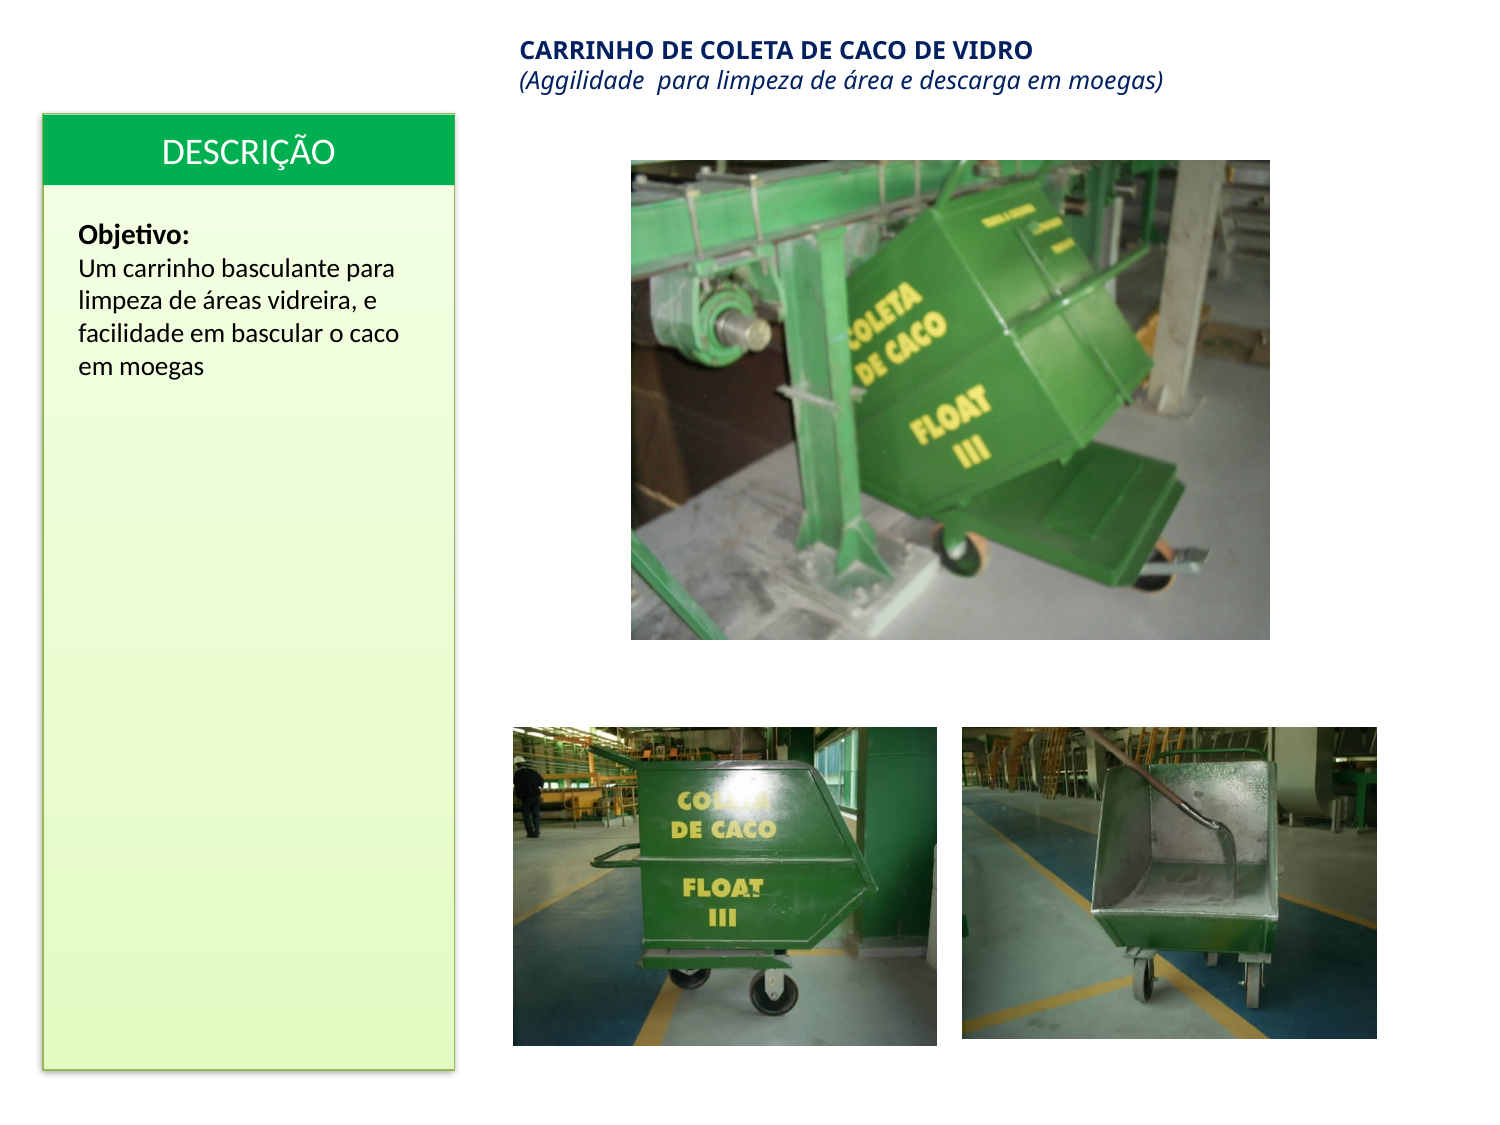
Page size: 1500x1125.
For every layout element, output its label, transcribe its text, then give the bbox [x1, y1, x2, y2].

picture [962, 727, 1378, 1039]
picture [631, 160, 1270, 640]
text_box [42, 113, 455, 1071]
picture [513, 727, 938, 1046]
text_box CARRINHO DE COLETA DE CACO DE VIDRO (Aggilidade para limpeza de área e descarga em moegas) [504, 27, 1500, 132]
